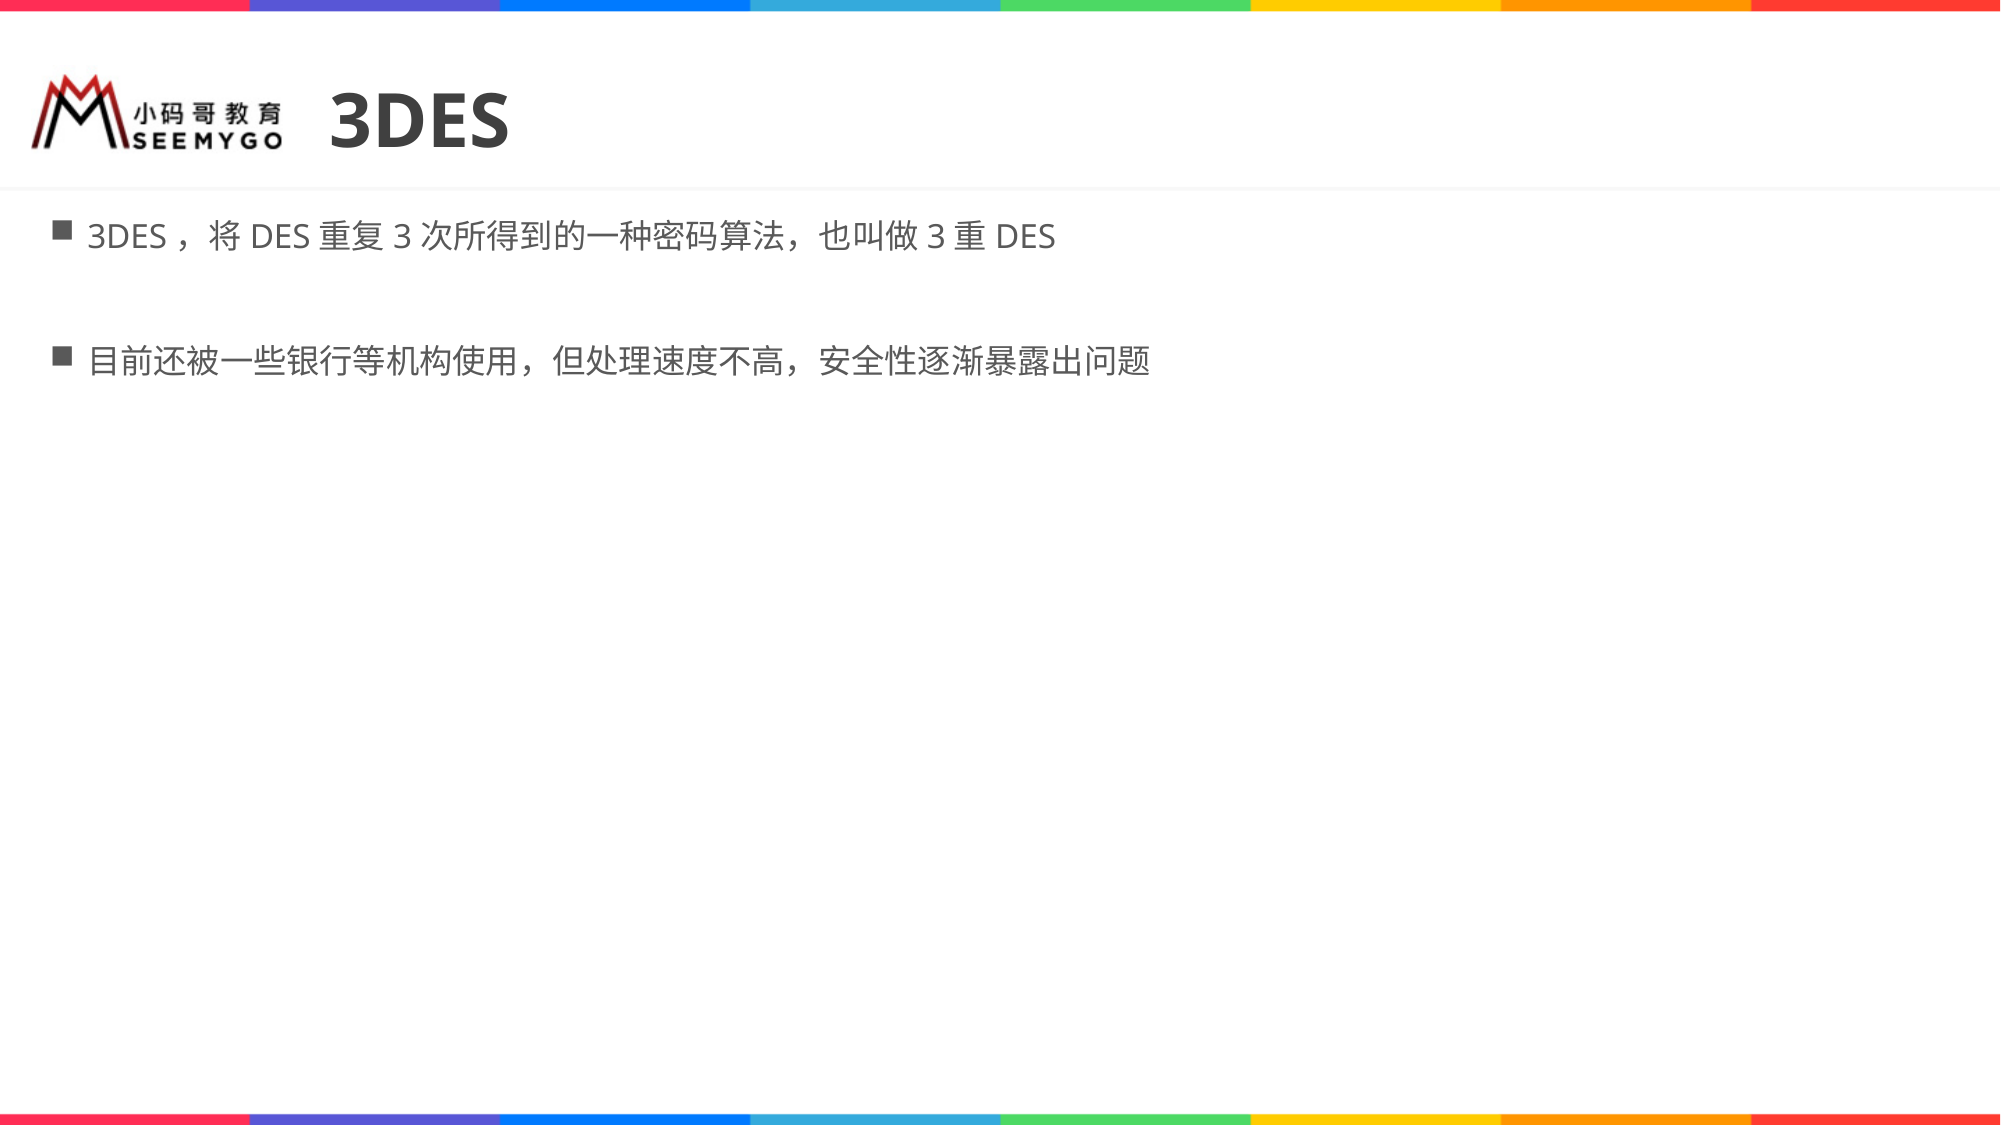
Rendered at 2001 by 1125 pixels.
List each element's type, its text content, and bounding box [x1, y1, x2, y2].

picture [0, 0, 2001, 1125]
list 3DES，将DES重复3次所得到的一种密码算法，也叫做3重DES 目前还被一些银行等机构使用，但处理速度不高，安全性逐渐暴露出问题 [34, 205, 1266, 399]
title 3DES [314, 64, 1968, 182]
